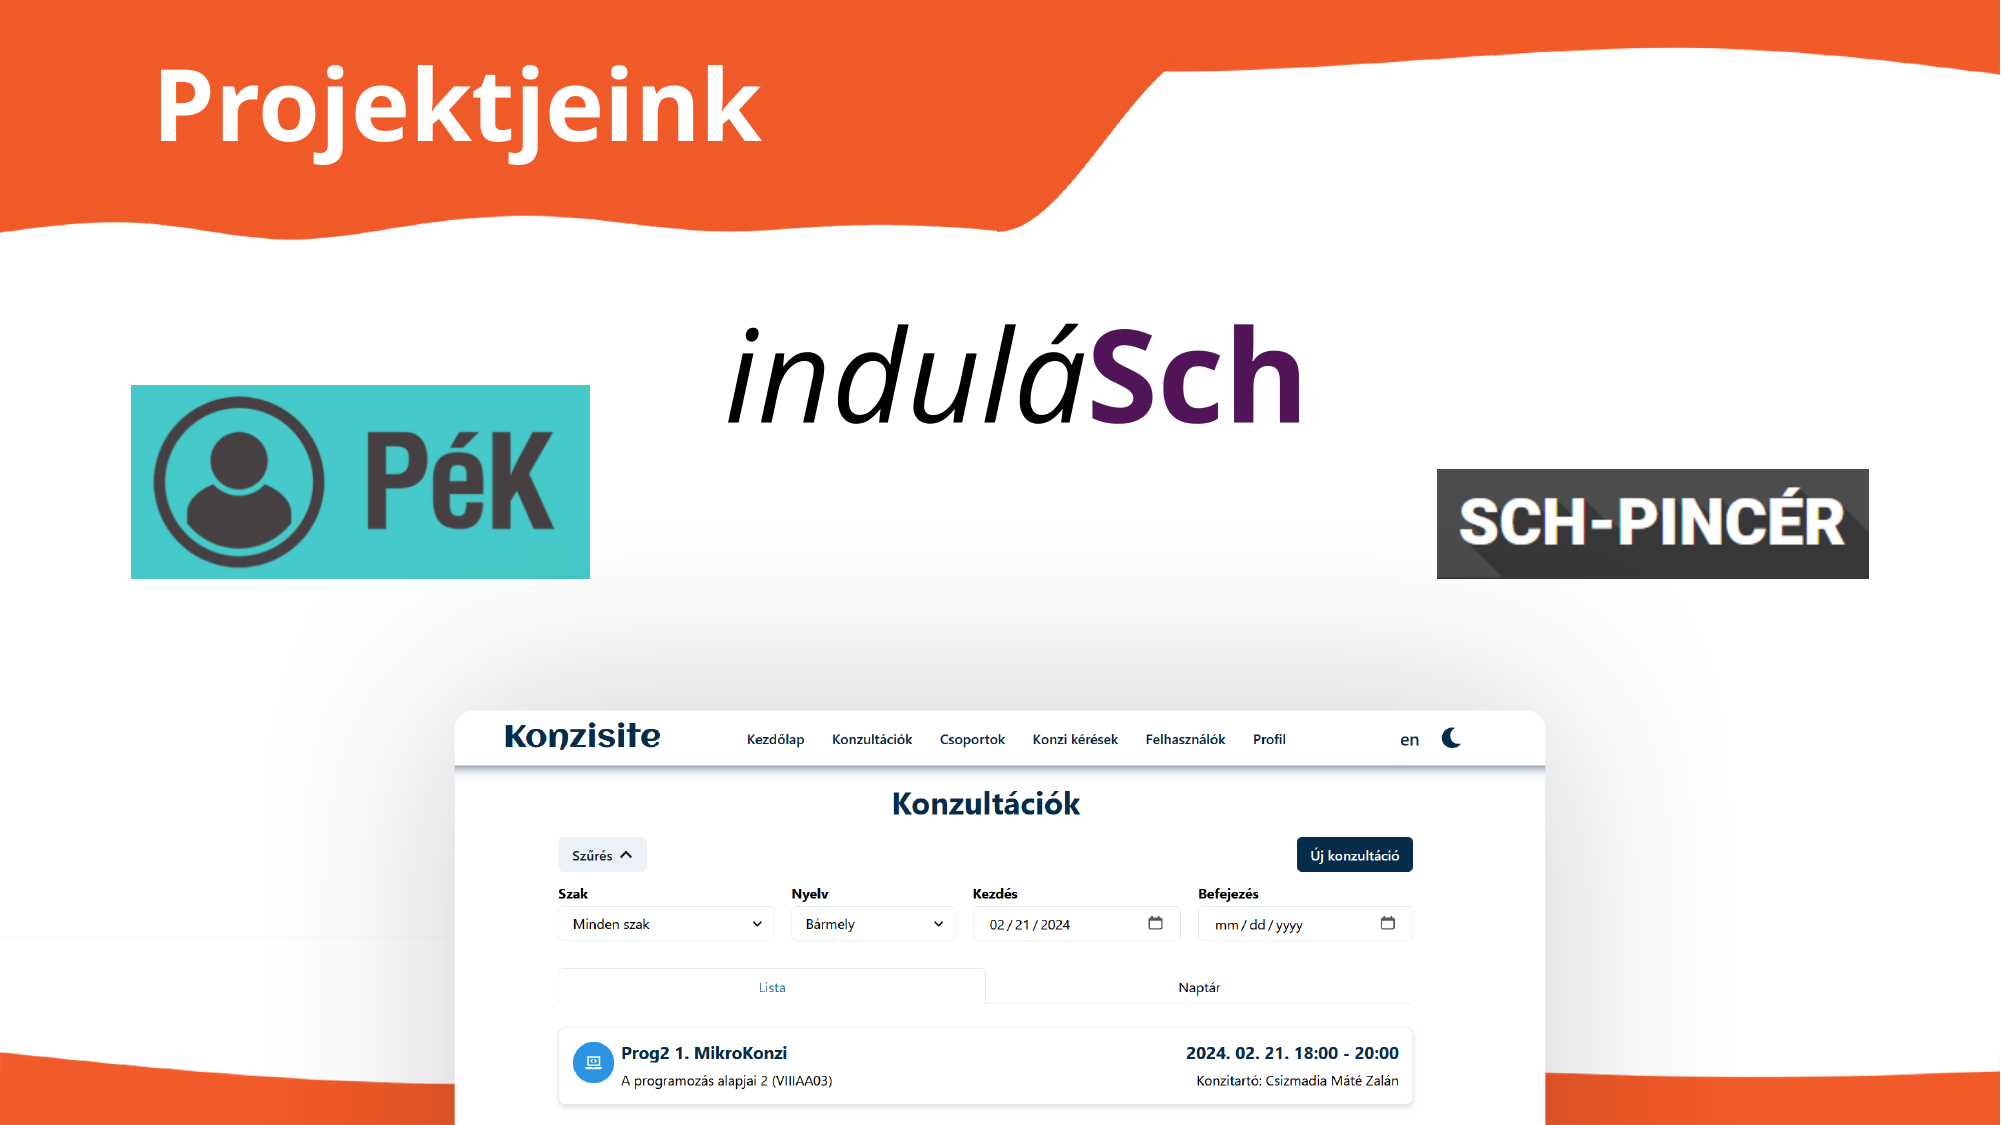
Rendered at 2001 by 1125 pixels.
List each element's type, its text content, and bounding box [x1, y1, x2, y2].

picture [0, 0, 2000, 1125]
title Projektjeink [137, 0, 1106, 218]
